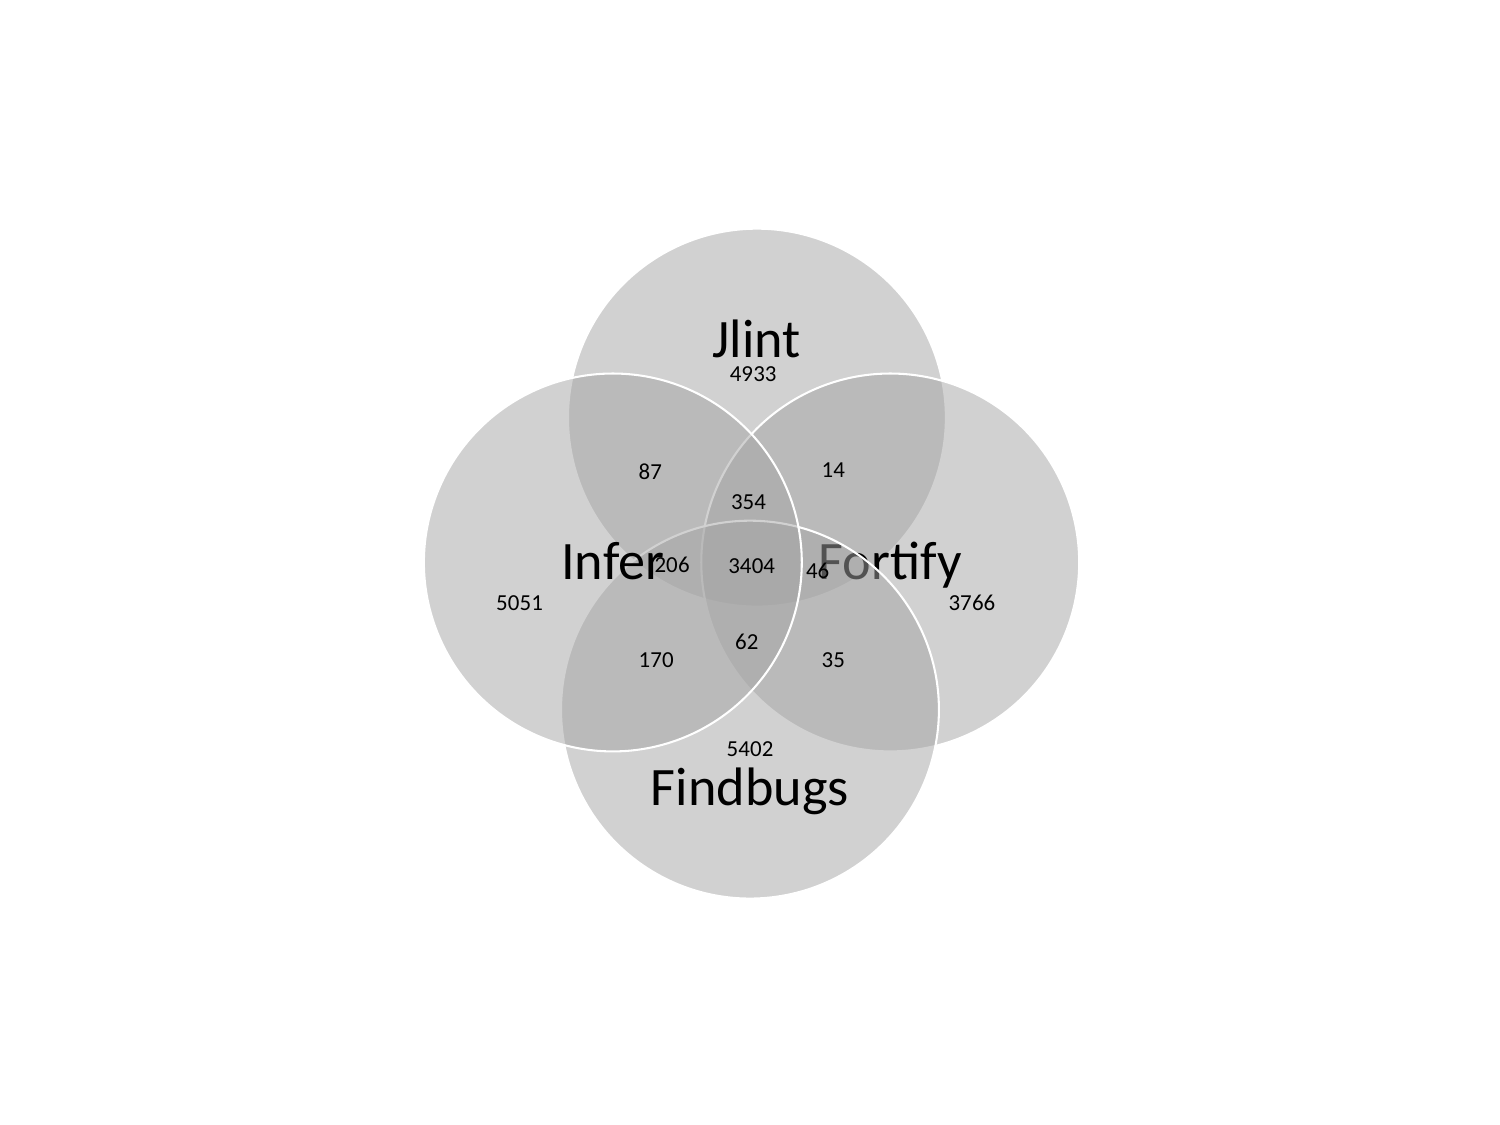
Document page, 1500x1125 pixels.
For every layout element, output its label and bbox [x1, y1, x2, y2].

text_box [0, 199, 1500, 926]
